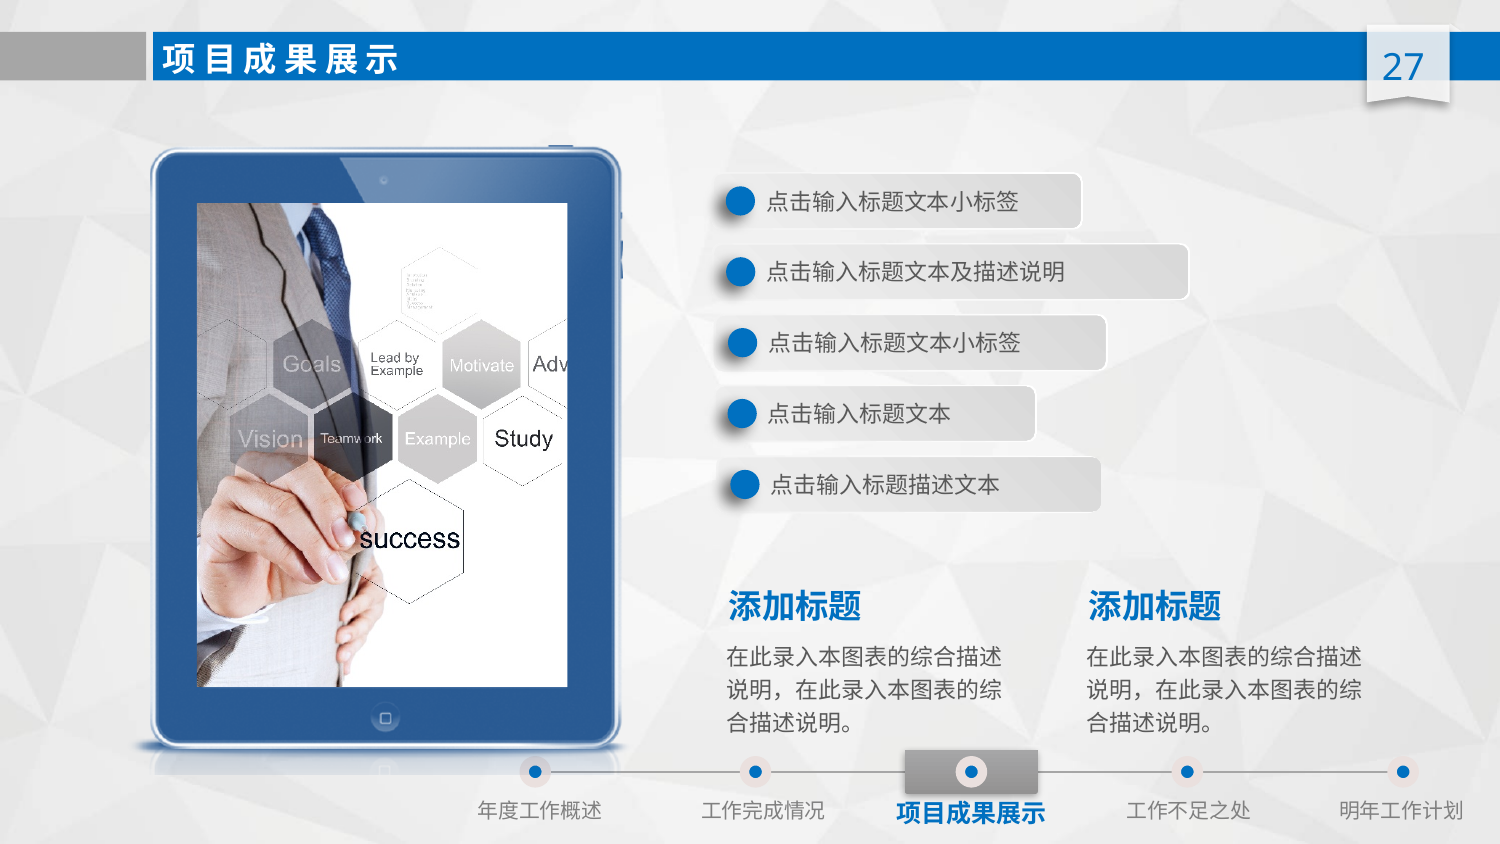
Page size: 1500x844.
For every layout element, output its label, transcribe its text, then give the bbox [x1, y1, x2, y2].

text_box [713, 313, 1109, 372]
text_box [711, 242, 1191, 301]
text_box 项 目 成 果 展 示 [147, 31, 491, 86]
picture [0, 81, 1500, 844]
picture [0, 0, 1500, 31]
text_box 在此录入本图表的综合描述说明，在此录入本图表的综合描述说明。 [1071, 629, 1388, 744]
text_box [119, 126, 644, 775]
text_box 添加标题 [1073, 578, 1294, 629]
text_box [711, 171, 1084, 230]
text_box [713, 384, 1038, 443]
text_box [716, 455, 1102, 514]
text_box 添加标题 [714, 578, 934, 629]
text_box 在此录入本图表的综合描述说明，在此录入本图表的综合描述说明。 [711, 629, 1028, 744]
